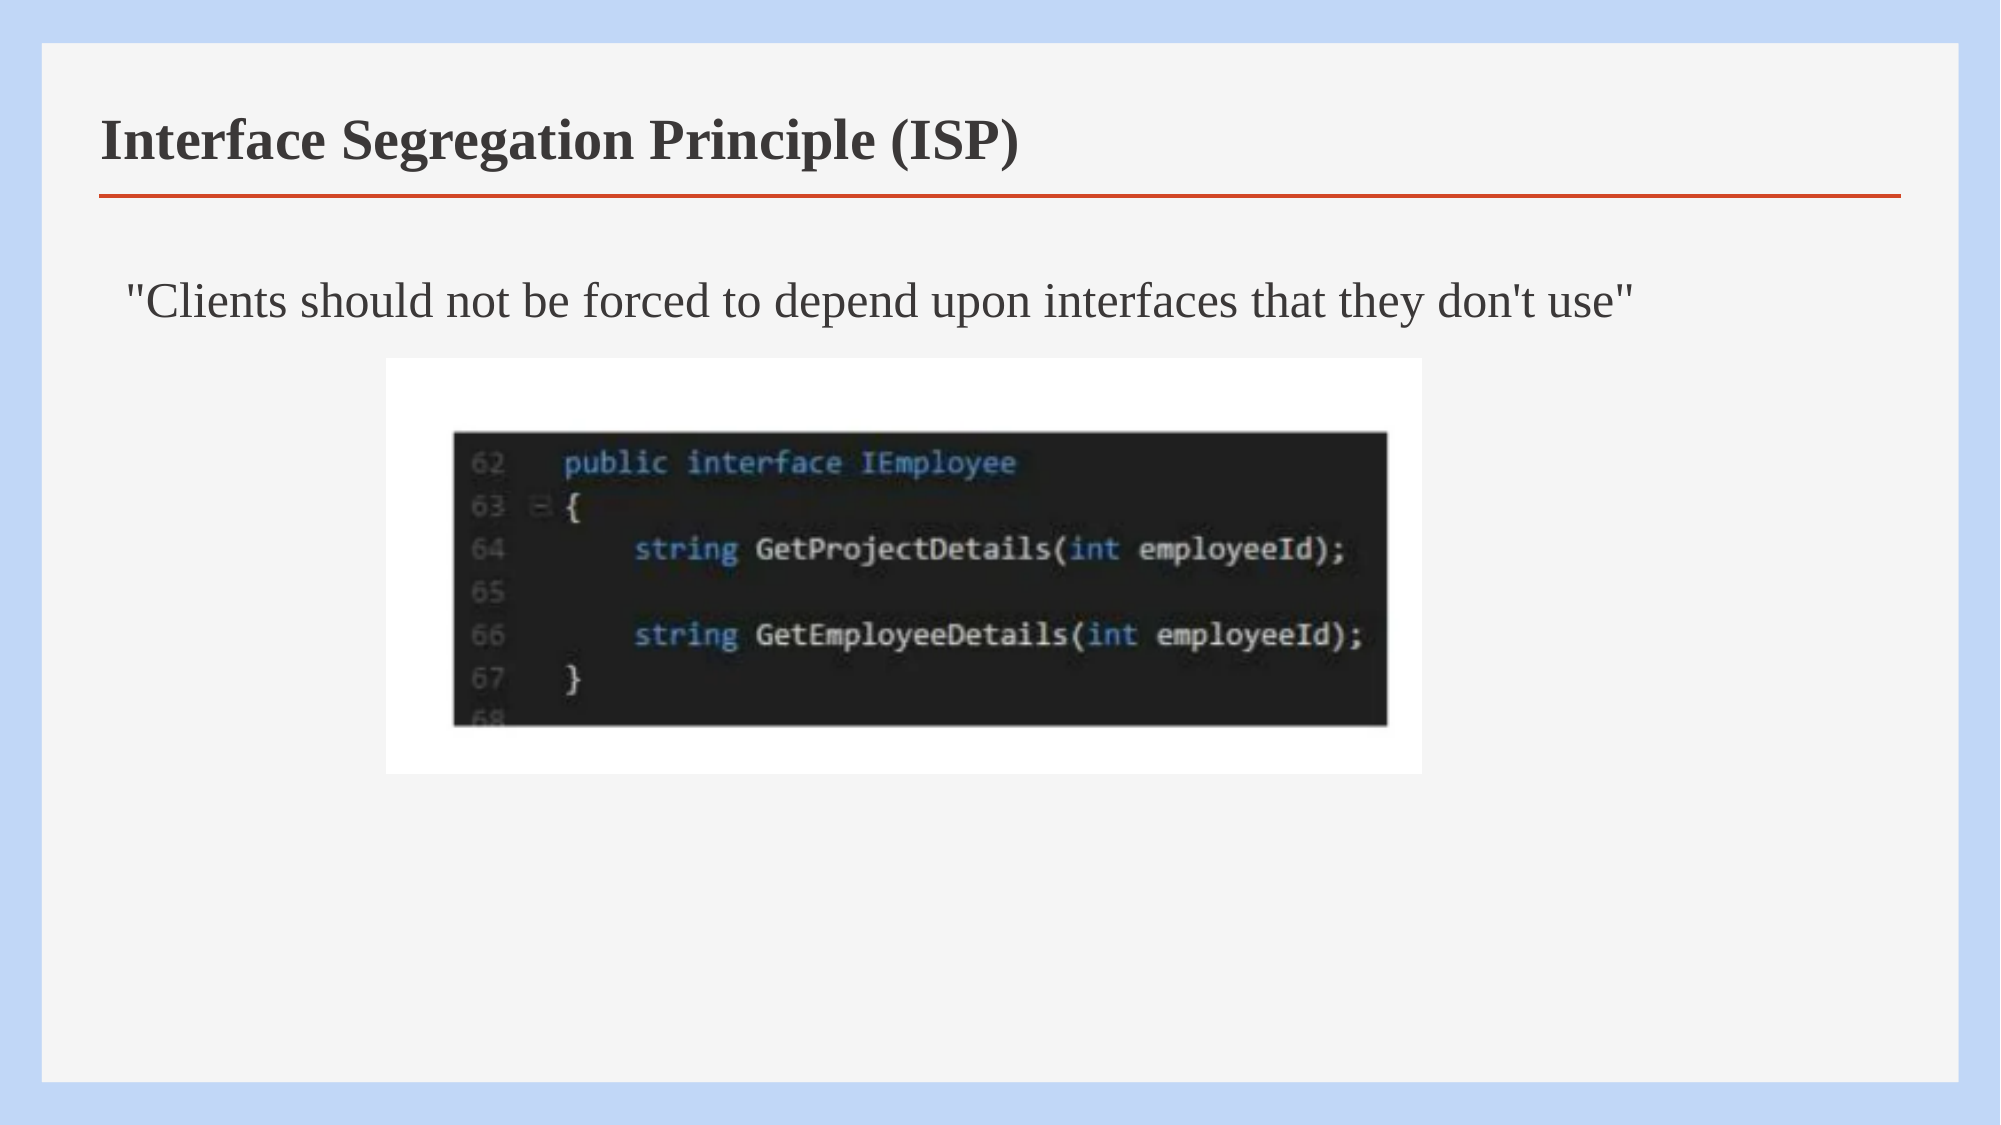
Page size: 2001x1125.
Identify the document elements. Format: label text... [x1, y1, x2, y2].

picture [386, 358, 1422, 774]
text_box "Clients should not be forced to depend upon interfaces that they don't use" [110, 229, 1828, 335]
title Interface Segregation Principle (ISP) [85, 73, 1214, 179]
